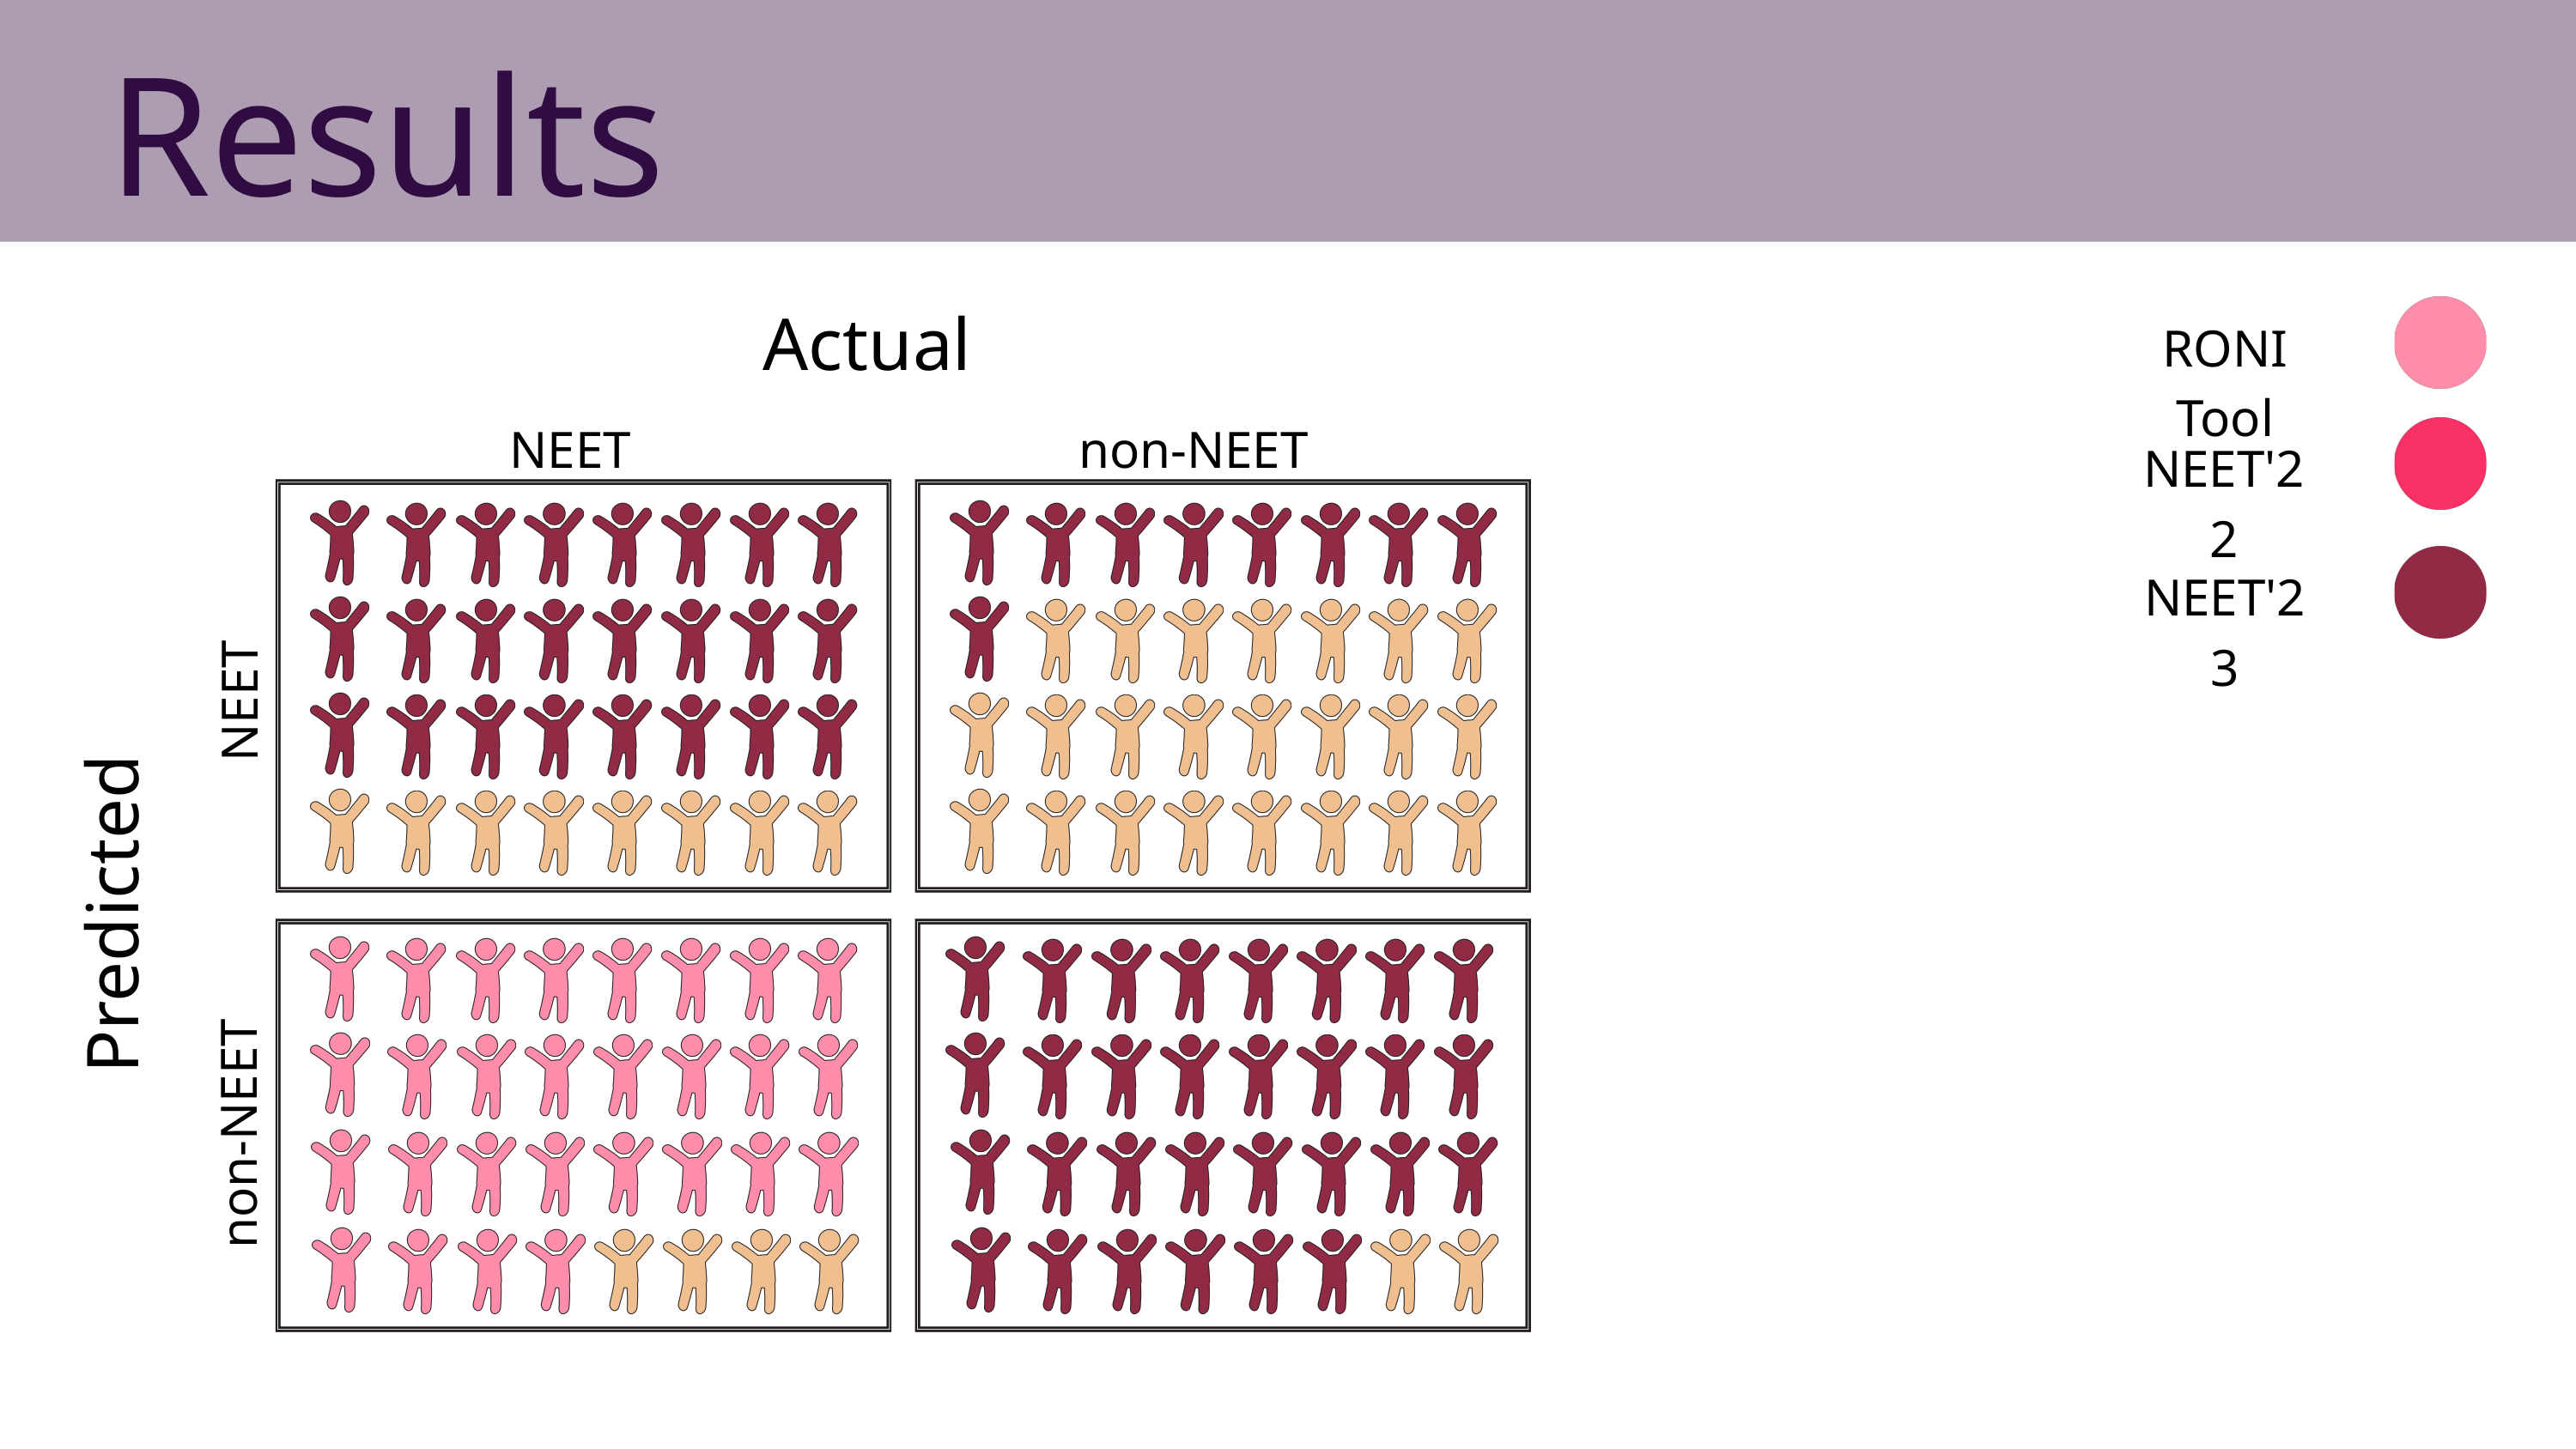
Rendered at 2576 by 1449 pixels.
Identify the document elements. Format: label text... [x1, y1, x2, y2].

text_box [309, 788, 370, 874]
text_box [1094, 790, 1498, 876]
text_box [950, 1129, 1363, 1314]
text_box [948, 692, 1498, 780]
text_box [308, 500, 859, 684]
text_box non-NEET [197, 919, 268, 1349]
text_box NEET [197, 500, 269, 902]
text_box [948, 788, 1086, 876]
text_box [275, 479, 892, 893]
text_box NEET [369, 408, 772, 478]
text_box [2110, 296, 2487, 639]
text_box [914, 919, 1531, 1332]
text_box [387, 1228, 860, 1314]
text_box non-NEET [993, 408, 1394, 478]
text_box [948, 500, 1498, 684]
text_box [1370, 1228, 1431, 1314]
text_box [386, 694, 859, 876]
text_box [275, 919, 892, 1332]
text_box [660, 937, 859, 1023]
text_box Actual [644, 284, 1091, 385]
text_box [1437, 1131, 1498, 1217]
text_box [308, 936, 653, 1119]
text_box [945, 936, 1494, 1120]
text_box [0, 0, 2576, 242]
text_box [914, 479, 1531, 893]
text_box [309, 692, 370, 778]
text_box [1438, 1228, 1499, 1314]
text_box [311, 1227, 372, 1313]
text_box Predicted [52, 690, 153, 1137]
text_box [310, 1129, 654, 1217]
text_box [1370, 1131, 1431, 1217]
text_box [660, 1034, 860, 1217]
